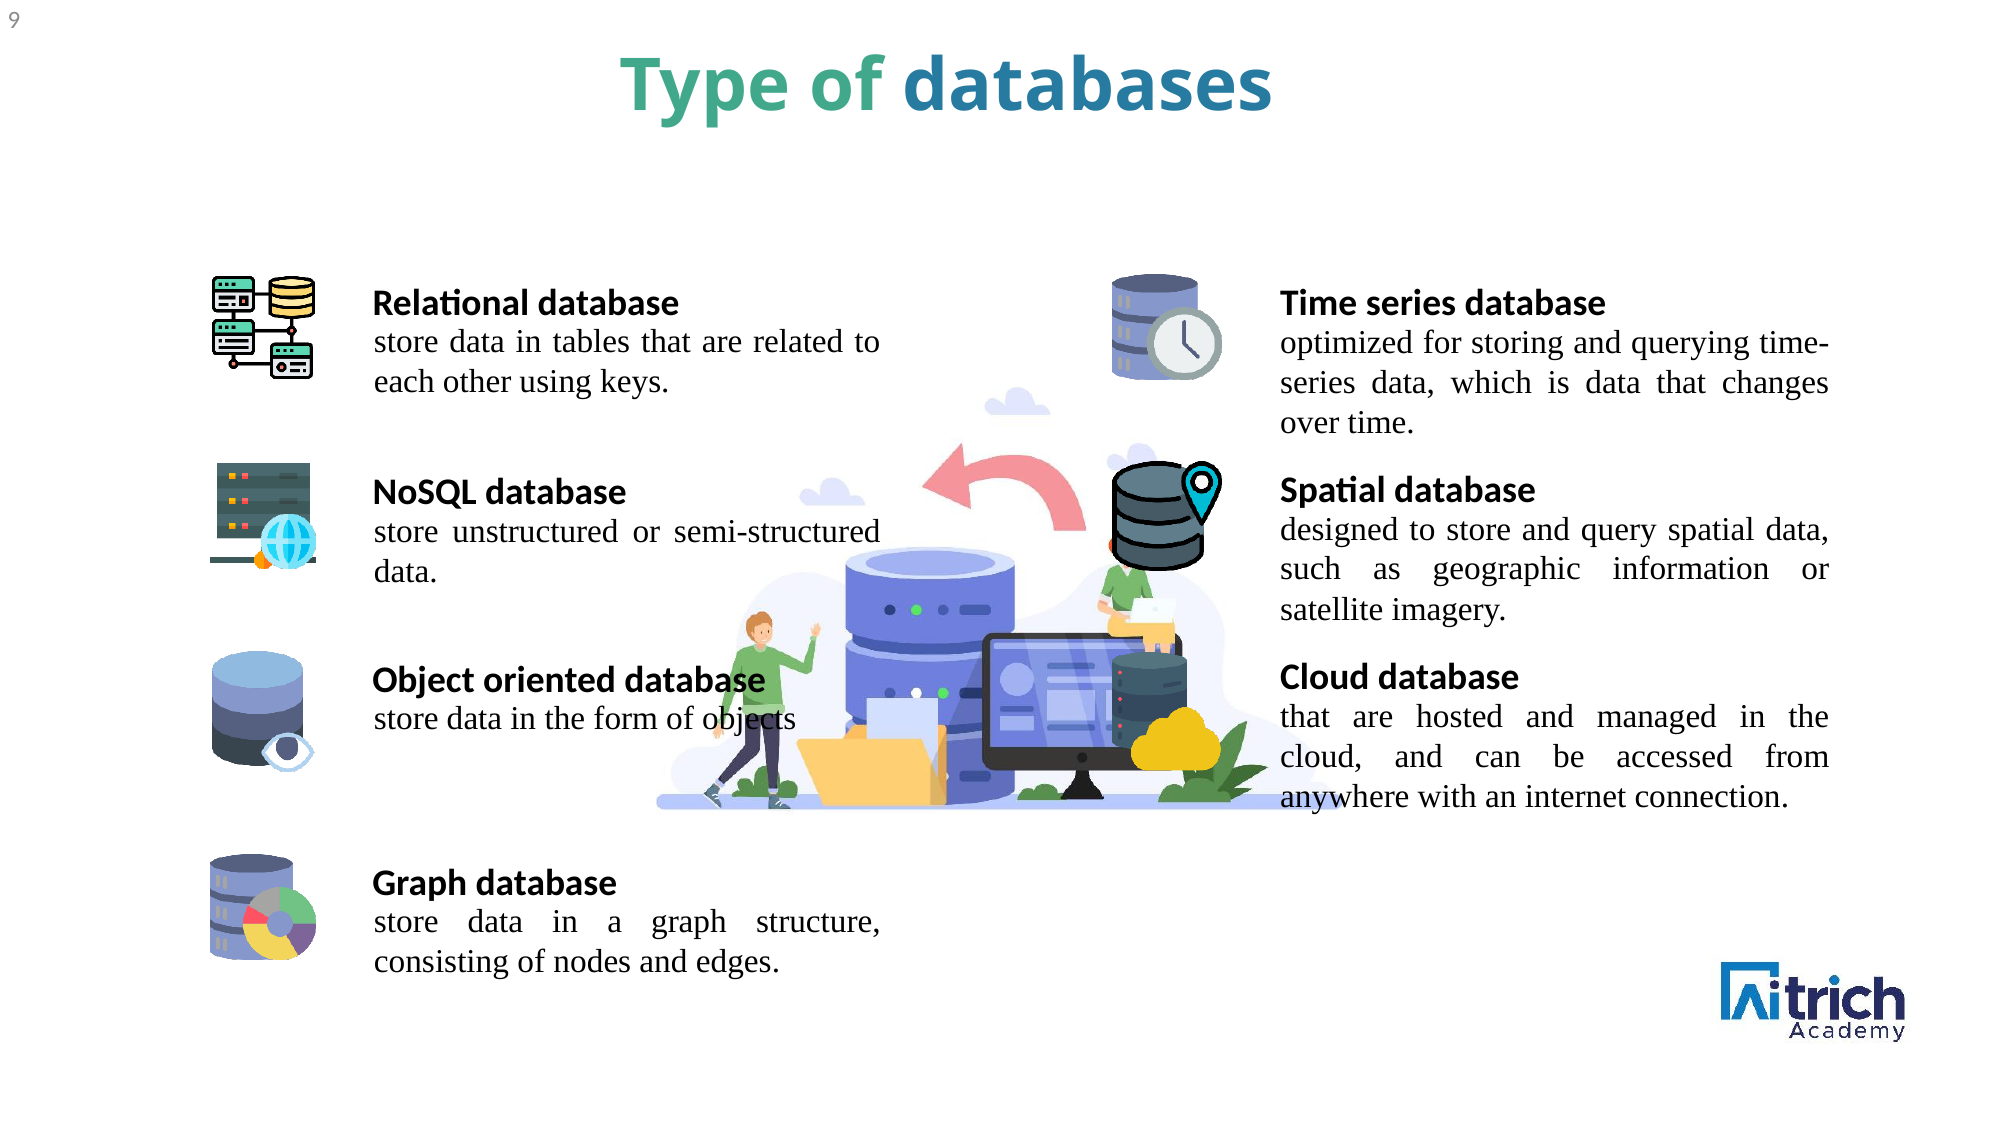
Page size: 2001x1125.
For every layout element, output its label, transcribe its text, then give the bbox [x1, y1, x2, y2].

text_box Cloud database [1400, 648, 1612, 690]
picture [210, 274, 316, 380]
text_box store data in the form of objects [366, 692, 574, 740]
picture [574, 274, 1400, 876]
text_box Time series database [1272, 274, 1653, 316]
picture [210, 651, 316, 772]
text_box Relational database [364, 274, 722, 327]
text_box designed to store and query spatial data, such as geographic information or satellite imagery. [1400, 503, 1838, 631]
text_box optimized for storing and querying time-series data, which is data that changes over time. [1272, 316, 1838, 444]
text_box Object oriented database [364, 651, 574, 704]
picture [210, 463, 316, 569]
slide_number 9 [0, 0, 247, 247]
text_box Type of databases [509, 33, 1384, 129]
text_box store unstructured or semi-structured data. [366, 505, 574, 593]
picture [1684, 905, 1941, 1098]
text_box Spatial database [1400, 461, 1615, 503]
picture [210, 854, 316, 960]
text_box Graph database [364, 854, 689, 907]
text_box that are hosted and managed in the cloud, and can be accessed from anywhere with an internet connection. [1400, 690, 1838, 818]
text_box store data in tables that are related to each other using keys. [366, 315, 890, 403]
text_box store data in a graph structure, consisting of nodes and edges. [366, 895, 890, 984]
text_box NoSQL database [364, 463, 574, 516]
